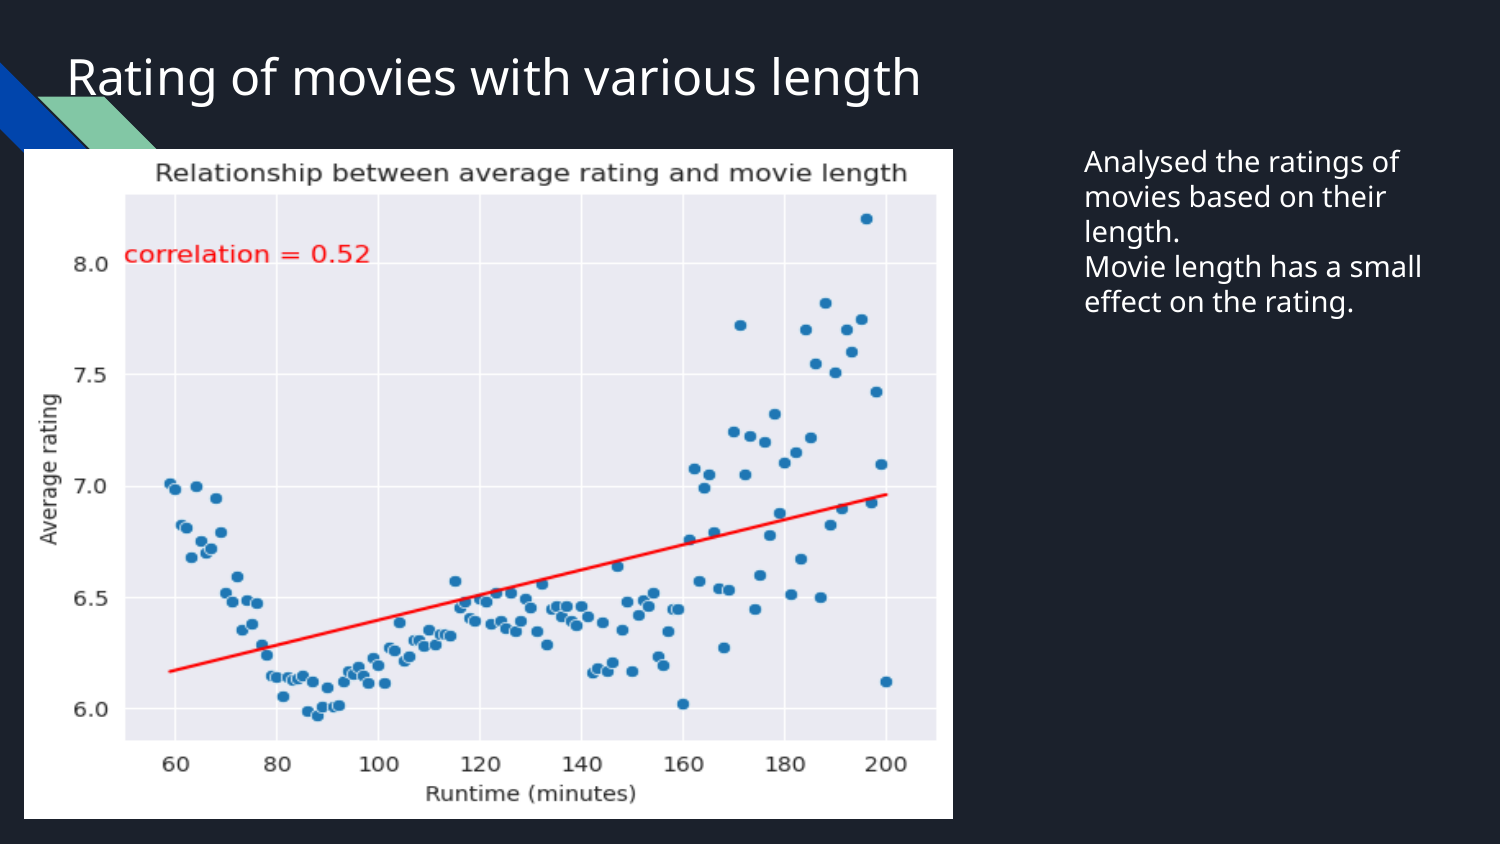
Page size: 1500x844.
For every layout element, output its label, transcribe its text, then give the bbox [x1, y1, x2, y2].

text_box Analysed the ratings of movies based on their length. Movie length has a small effect on the rating. [1069, 128, 1466, 334]
picture [24, 149, 953, 820]
title Rating of movies with various length [51, 30, 1449, 125]
